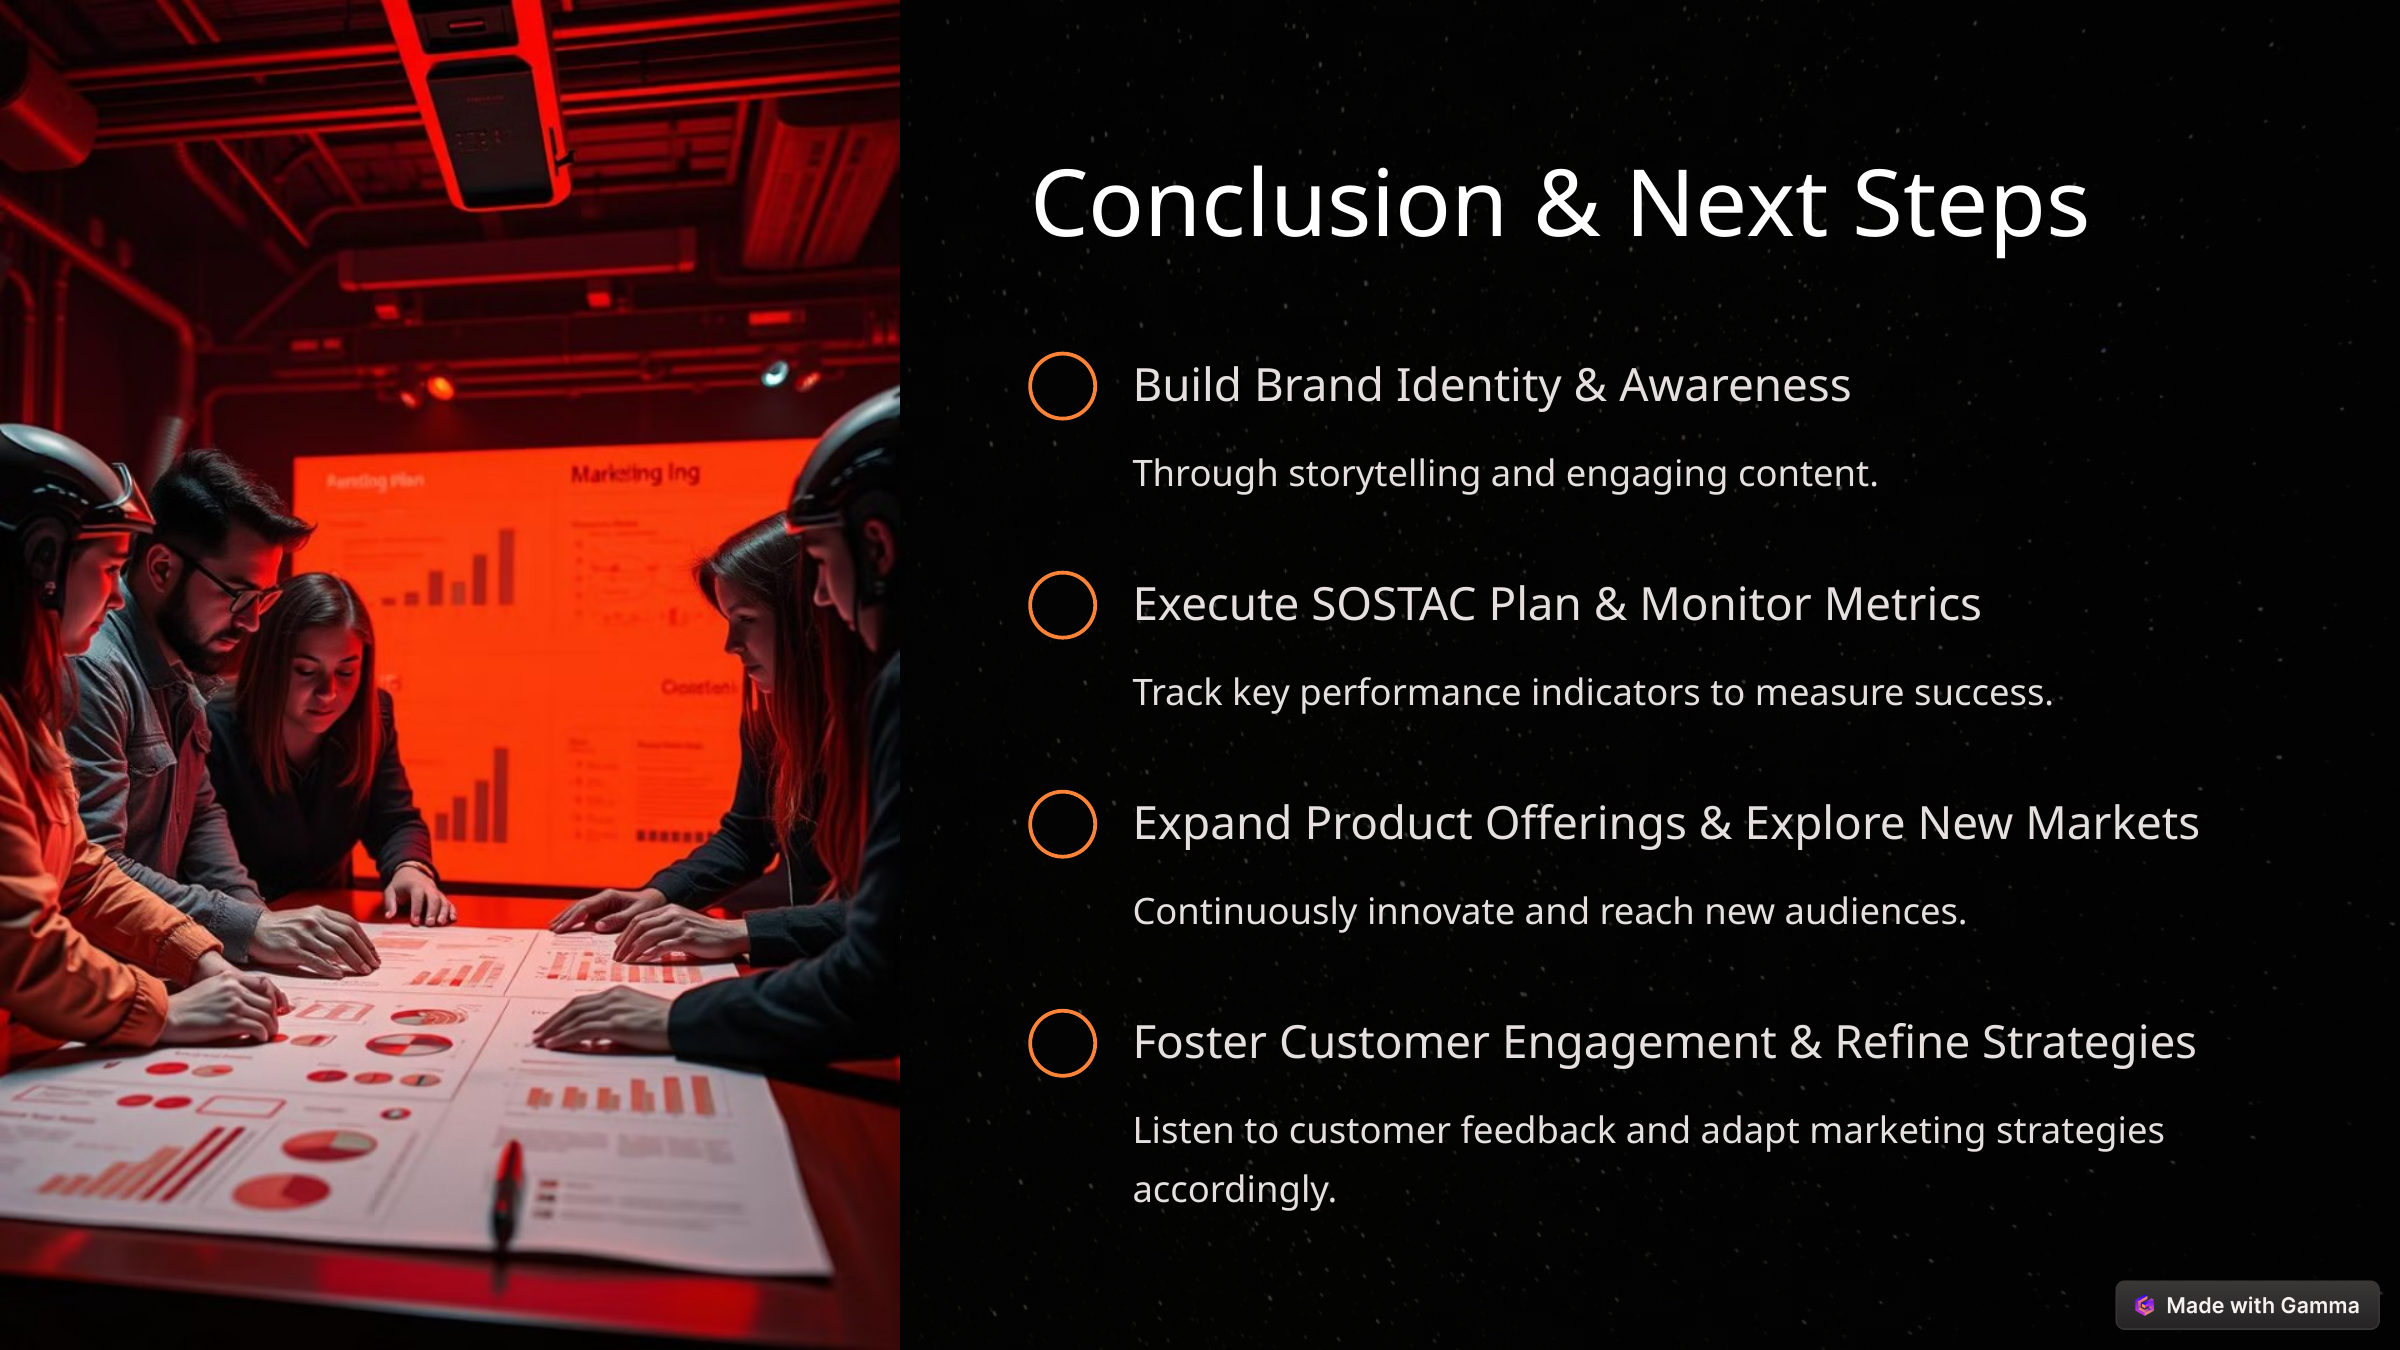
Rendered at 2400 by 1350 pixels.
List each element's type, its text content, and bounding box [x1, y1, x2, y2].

text_box Build Brand Identity & Awareness [1132, 353, 1861, 412]
text_box Execute SOSTAC Plan & Monitor Metrics [1132, 572, 1993, 631]
text_box Track key performance indicators to measure success. [1132, 653, 2270, 713]
text_box Through storytelling and engaging content. [1132, 433, 2270, 494]
text_box [1030, 1010, 1096, 1076]
text_box Conclusion & Next Steps [1030, 139, 2078, 256]
text_box Expand Product Offerings & Explore New Markets [1132, 791, 2205, 850]
picture [0, 0, 2400, 1350]
text_box [1030, 791, 1096, 857]
text_box Continuously innovate and reach new audiences. [1132, 872, 2270, 932]
text_box Foster Customer Engagement & Refine Strategies [1132, 1010, 2202, 1069]
text_box [1030, 572, 1096, 638]
text_box Listen to customer feedback and adapt marketing strategies accordingly. [1132, 1091, 2270, 1211]
text_box [1030, 353, 1096, 419]
